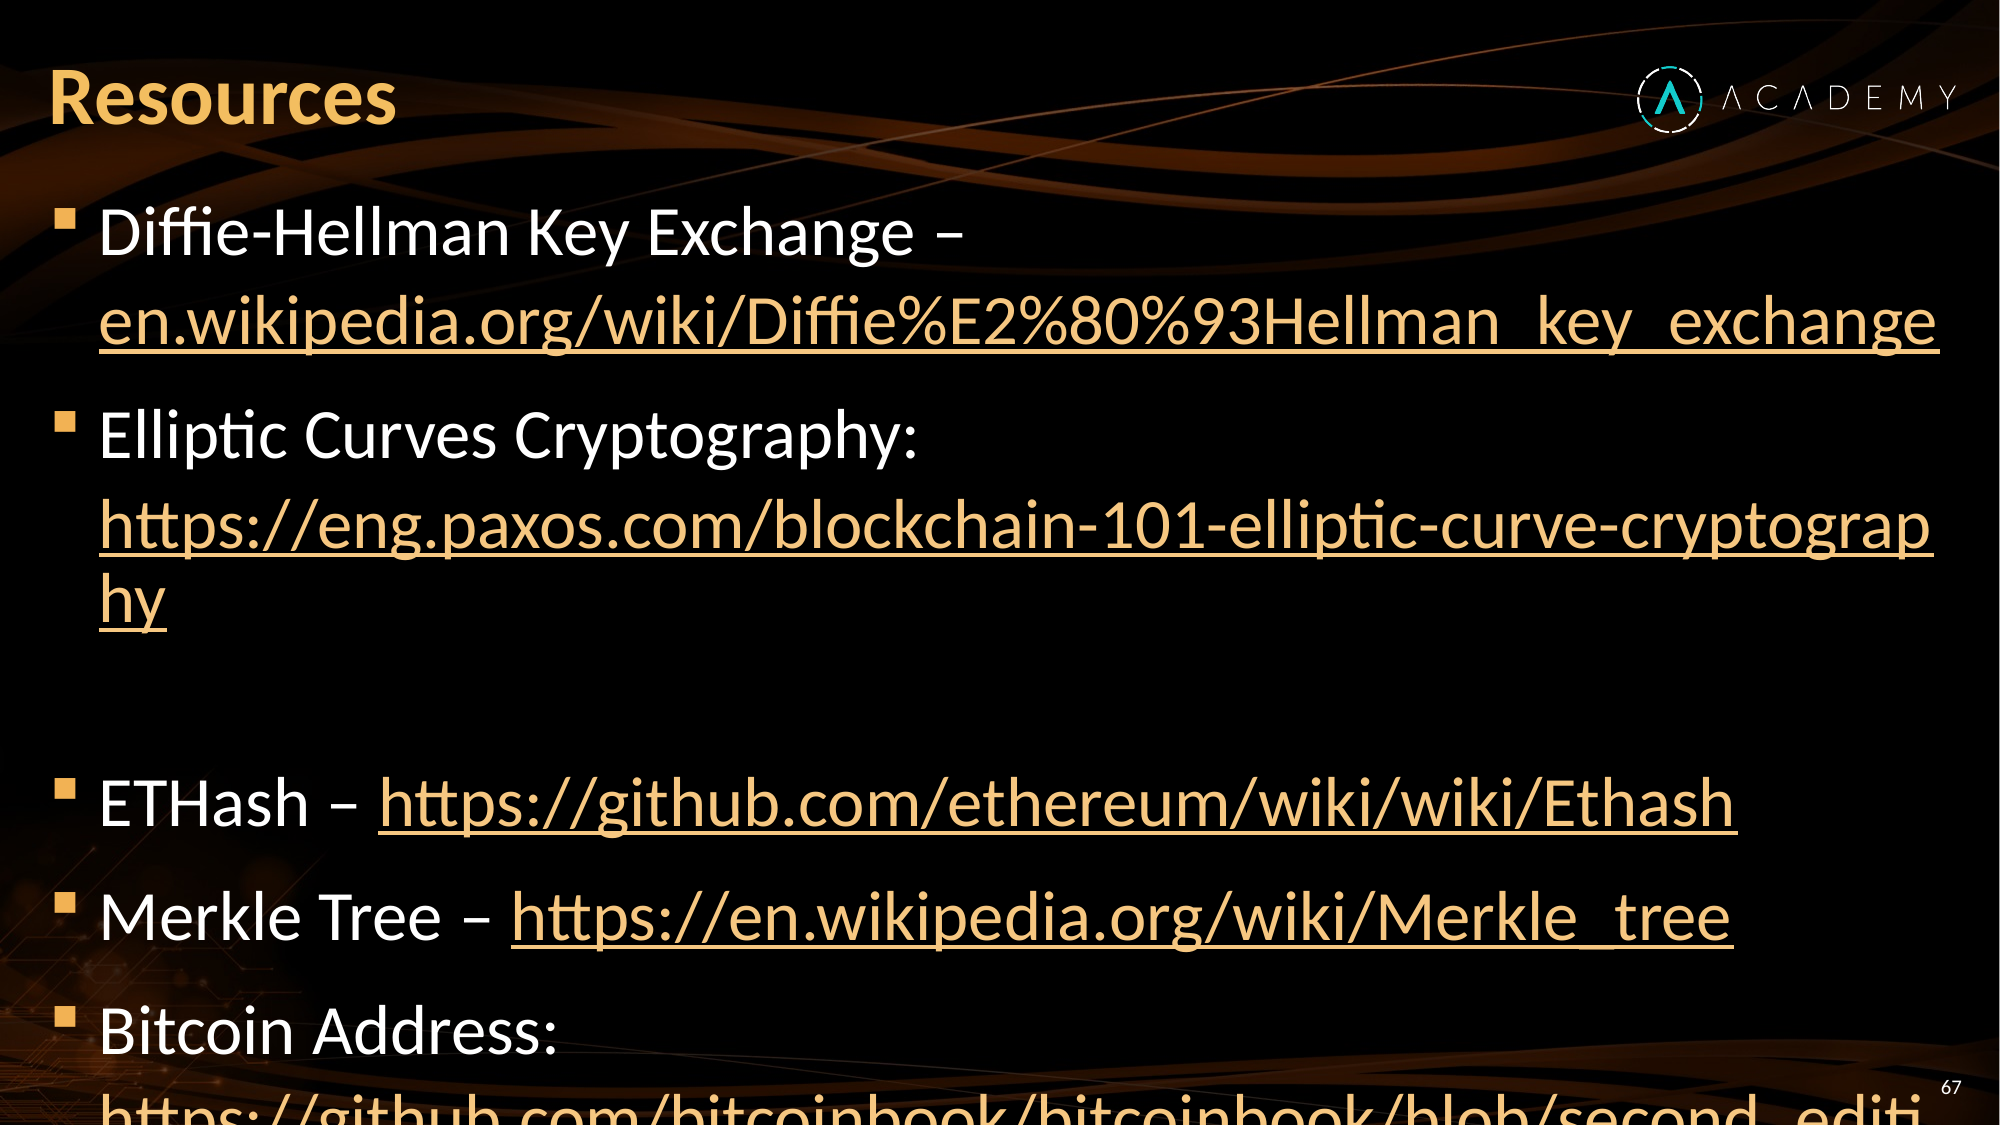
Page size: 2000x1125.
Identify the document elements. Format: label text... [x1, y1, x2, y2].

picture [0, 0, 2000, 1125]
list Diffie-Hellman Key Exchange –en.wikipedia.org/wiki/Diffie%E2%80%93Hellman_key_exchange Elliptic Curves Cryptography: https://eng.paxos.com/blockchain-101-elliptic-curve-cryptography ETHash – https://github.com/ethereum/wiki/wiki/Ethash Merkle Tree – https://en.wikipedia.org/wiki/Merkle_tree Bitcoin Address: https://github.com/bitcoinbook/bitcoinbook/blob/second_edition/ch04.asciidoc [31, 174, 1968, 1103]
title Resources [30, 6, 1602, 189]
